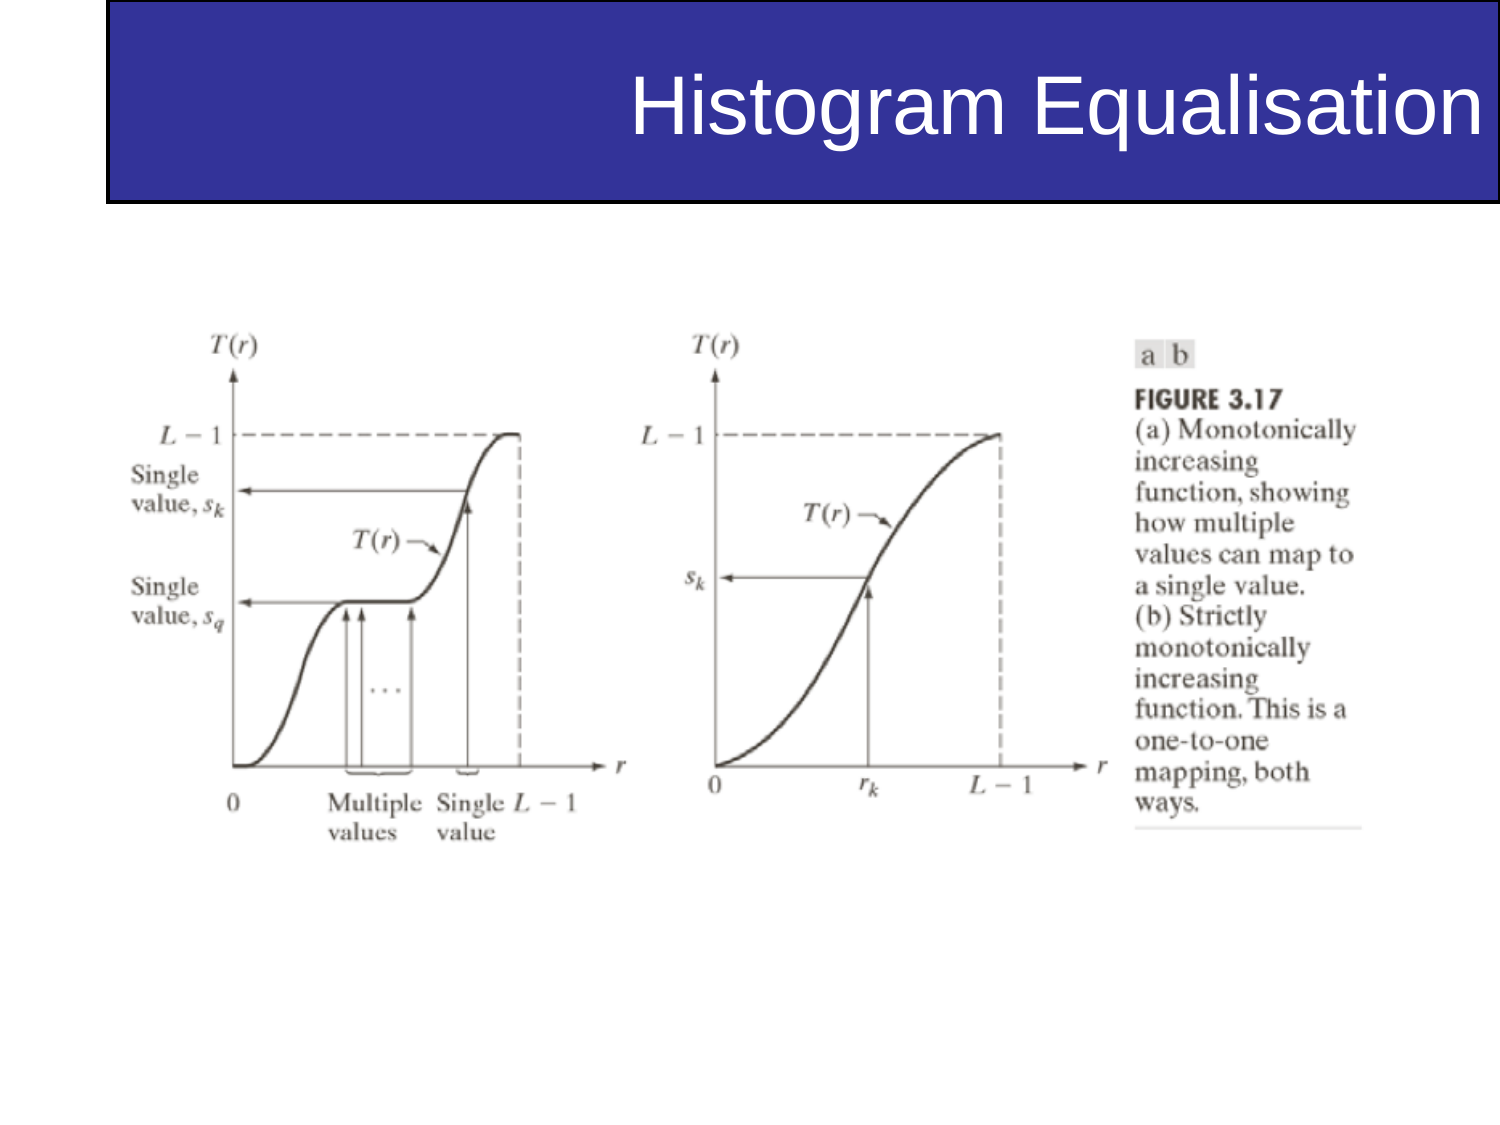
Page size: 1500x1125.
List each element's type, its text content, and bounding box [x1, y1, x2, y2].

text_box Histogram Equalisation [107, 0, 1500, 202]
picture [119, 325, 1370, 852]
